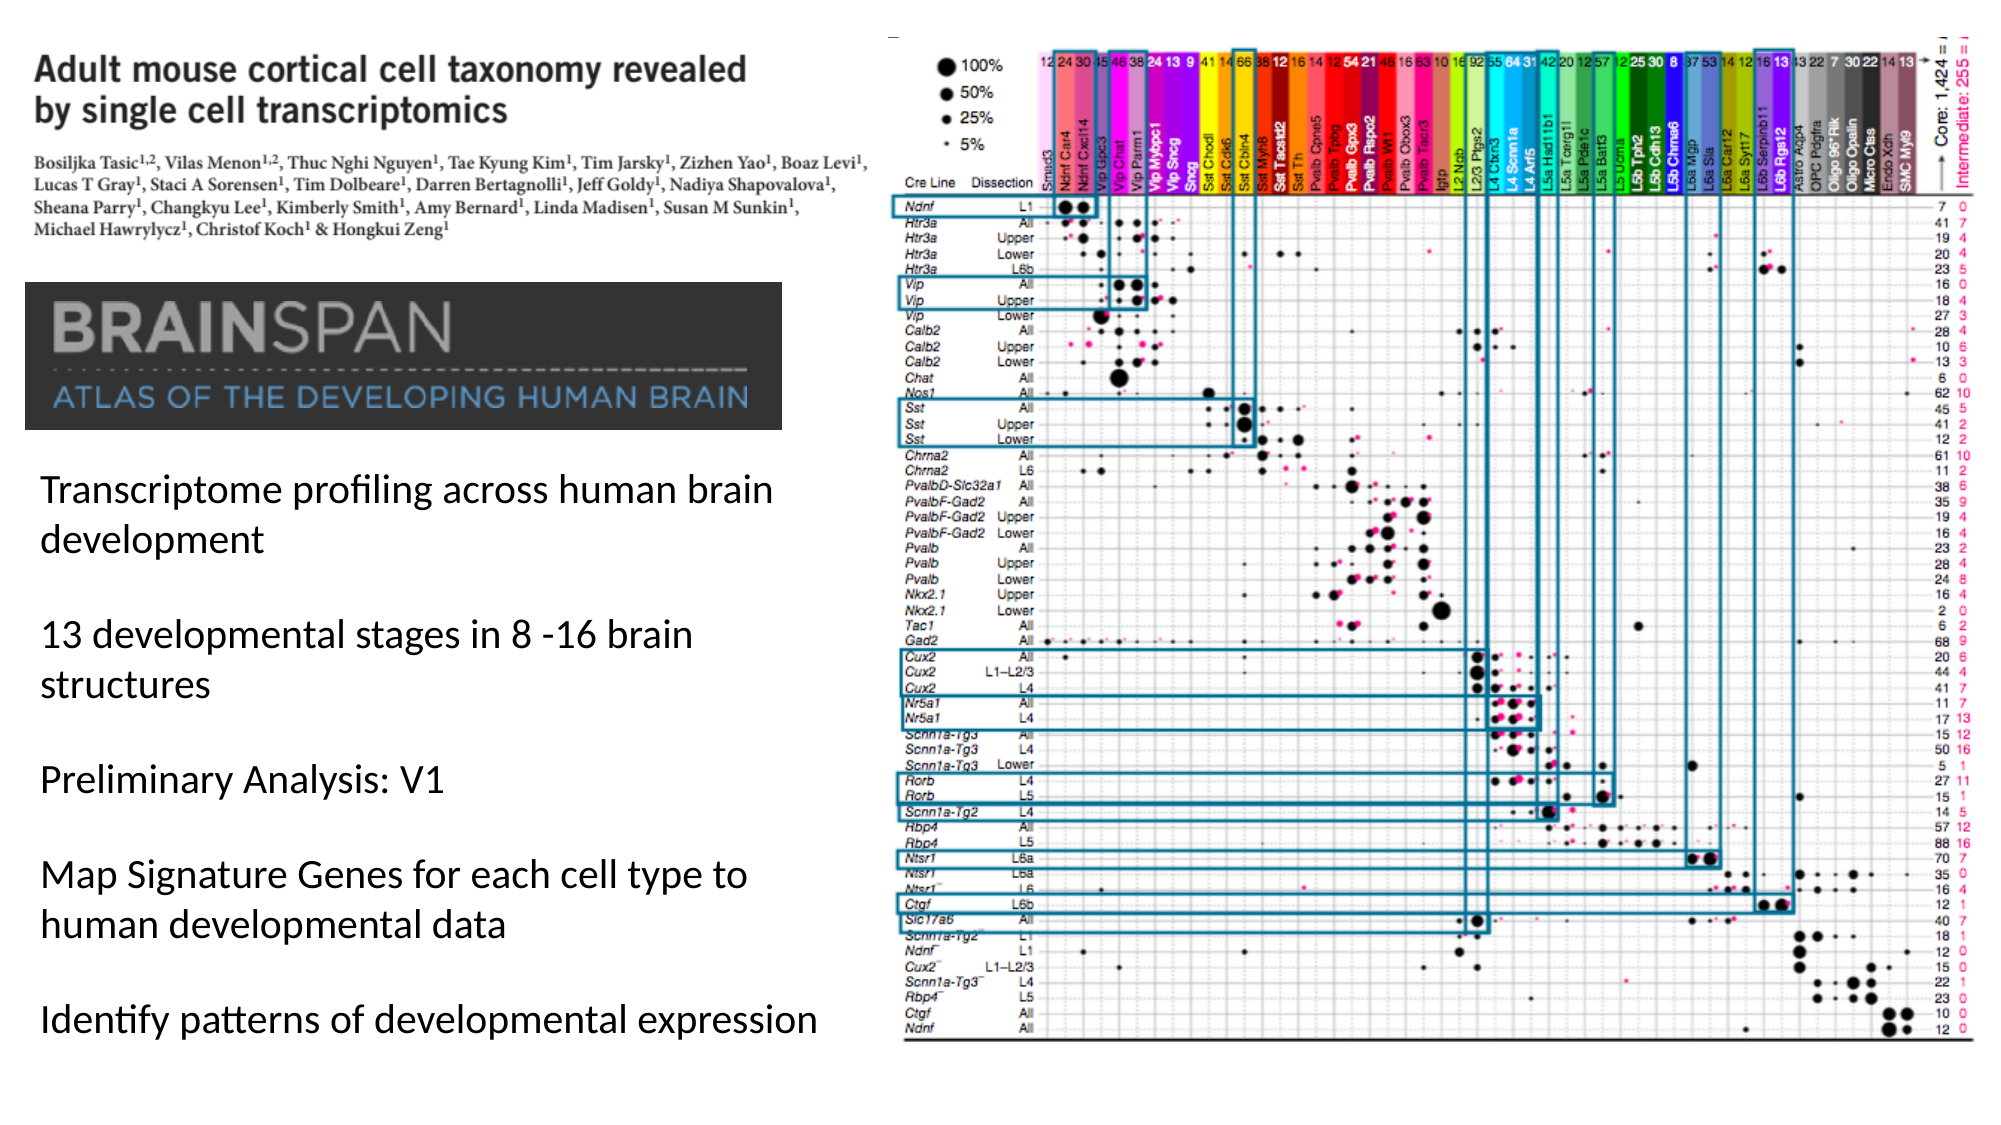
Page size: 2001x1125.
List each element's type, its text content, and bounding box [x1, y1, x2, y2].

text_box Transcriptome profiling across human brain development 13 developmental stages in 8 -16 brain structures Preliminary Analysis: V1 Map Signature Genes for each cell type to human developmental data Identify patterns of developmental expression [25, 454, 838, 1115]
picture [25, 0, 1980, 1048]
picture [25, 281, 782, 430]
